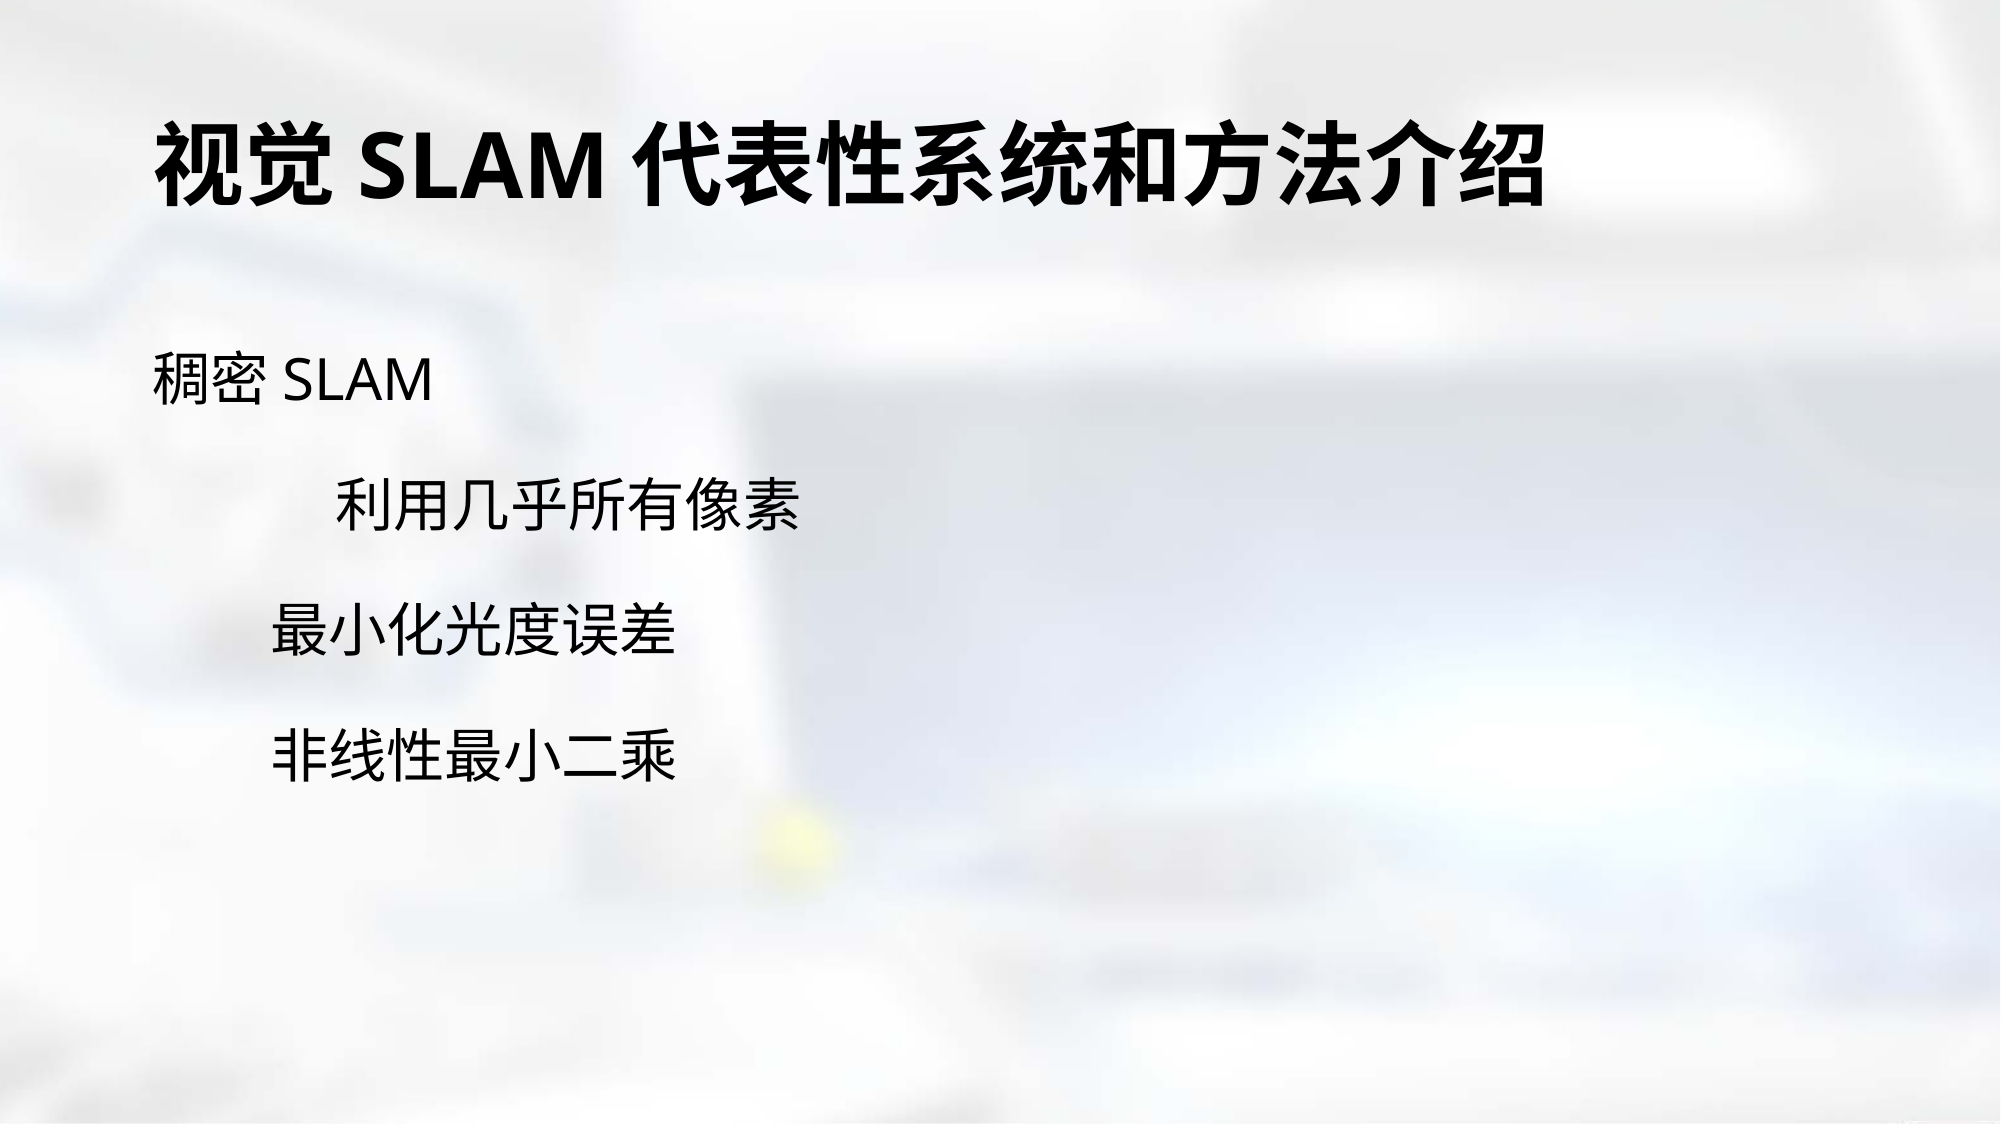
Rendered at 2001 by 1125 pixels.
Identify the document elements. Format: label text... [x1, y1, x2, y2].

picture [0, 0, 2001, 1125]
title 视觉SLAM代表性系统和方法介绍 [137, 59, 1863, 278]
list 稠密SLAM 利用几乎所有像素 最小化光度误差 非线性最小二乘 [137, 299, 1863, 1014]
